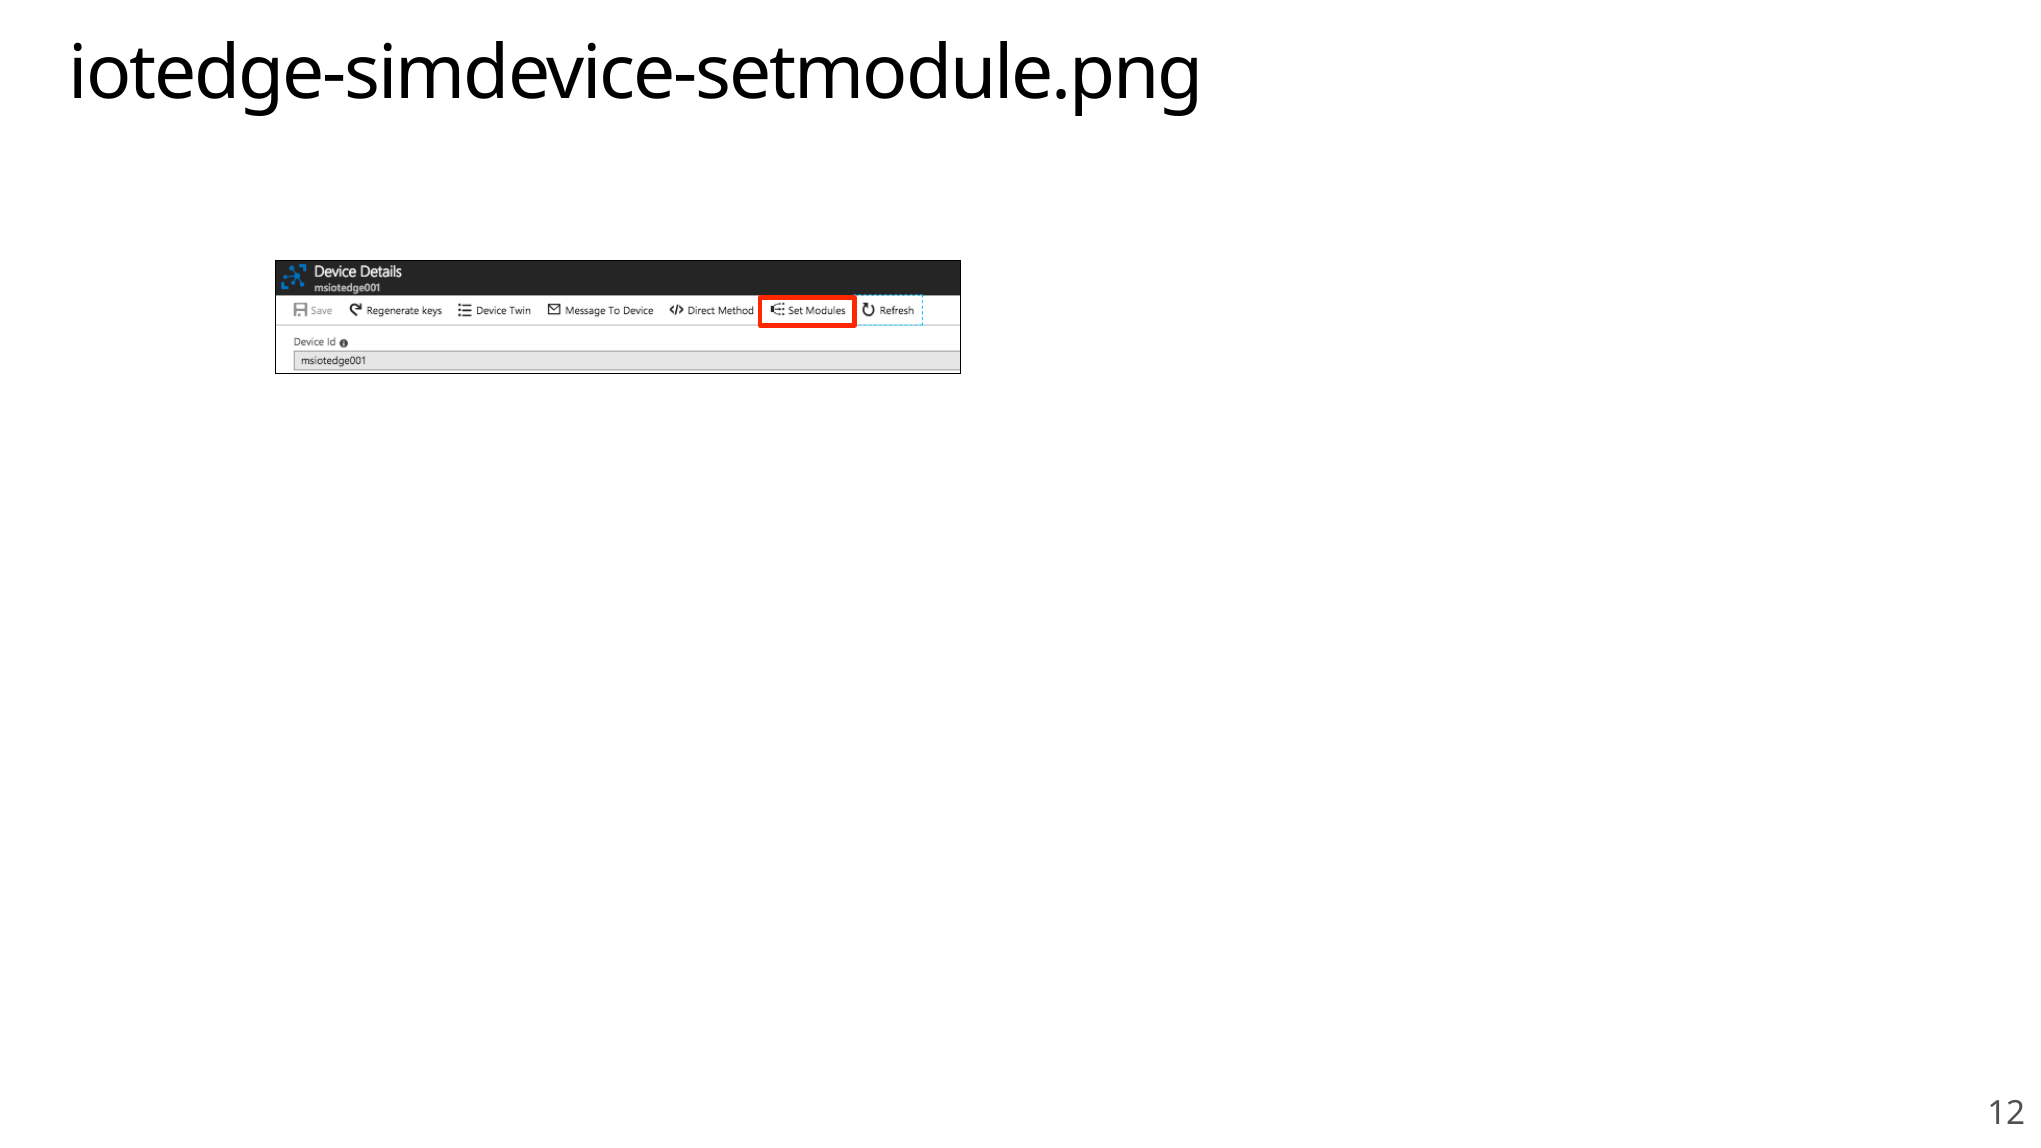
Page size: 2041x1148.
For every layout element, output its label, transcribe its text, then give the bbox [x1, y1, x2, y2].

slide_number 12 [1912, 1083, 2041, 1148]
title iotedge-simdevice-setmodule.png [45, 18, 1996, 107]
picture [275, 259, 962, 375]
